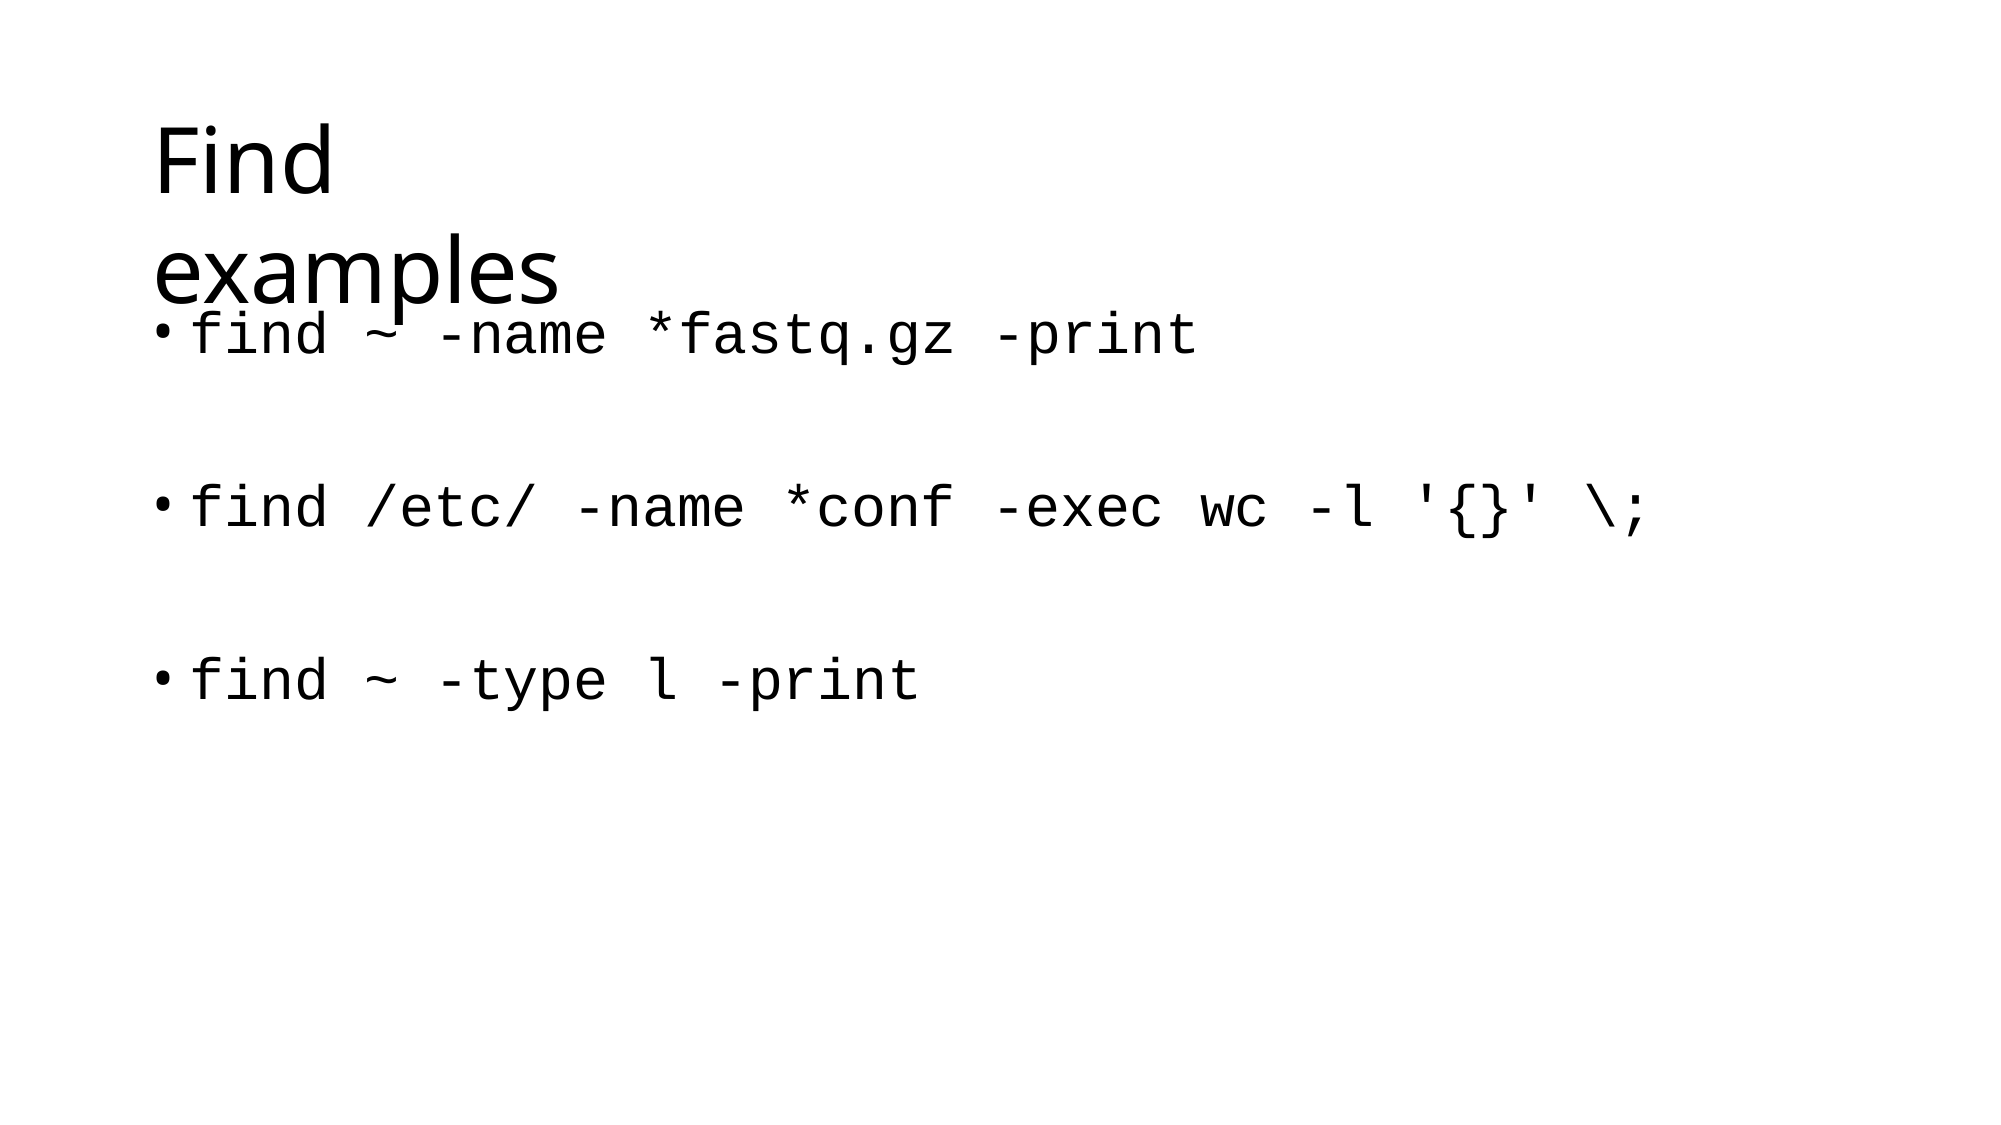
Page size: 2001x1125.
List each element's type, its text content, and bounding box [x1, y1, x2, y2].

text_box find ~ -name *fastq.gz -print find /etc/ -name *conf -exec wc -l '{}' \; find ~ -type l -print [150, 292, 1658, 712]
title Find examples [150, 100, 680, 292]
